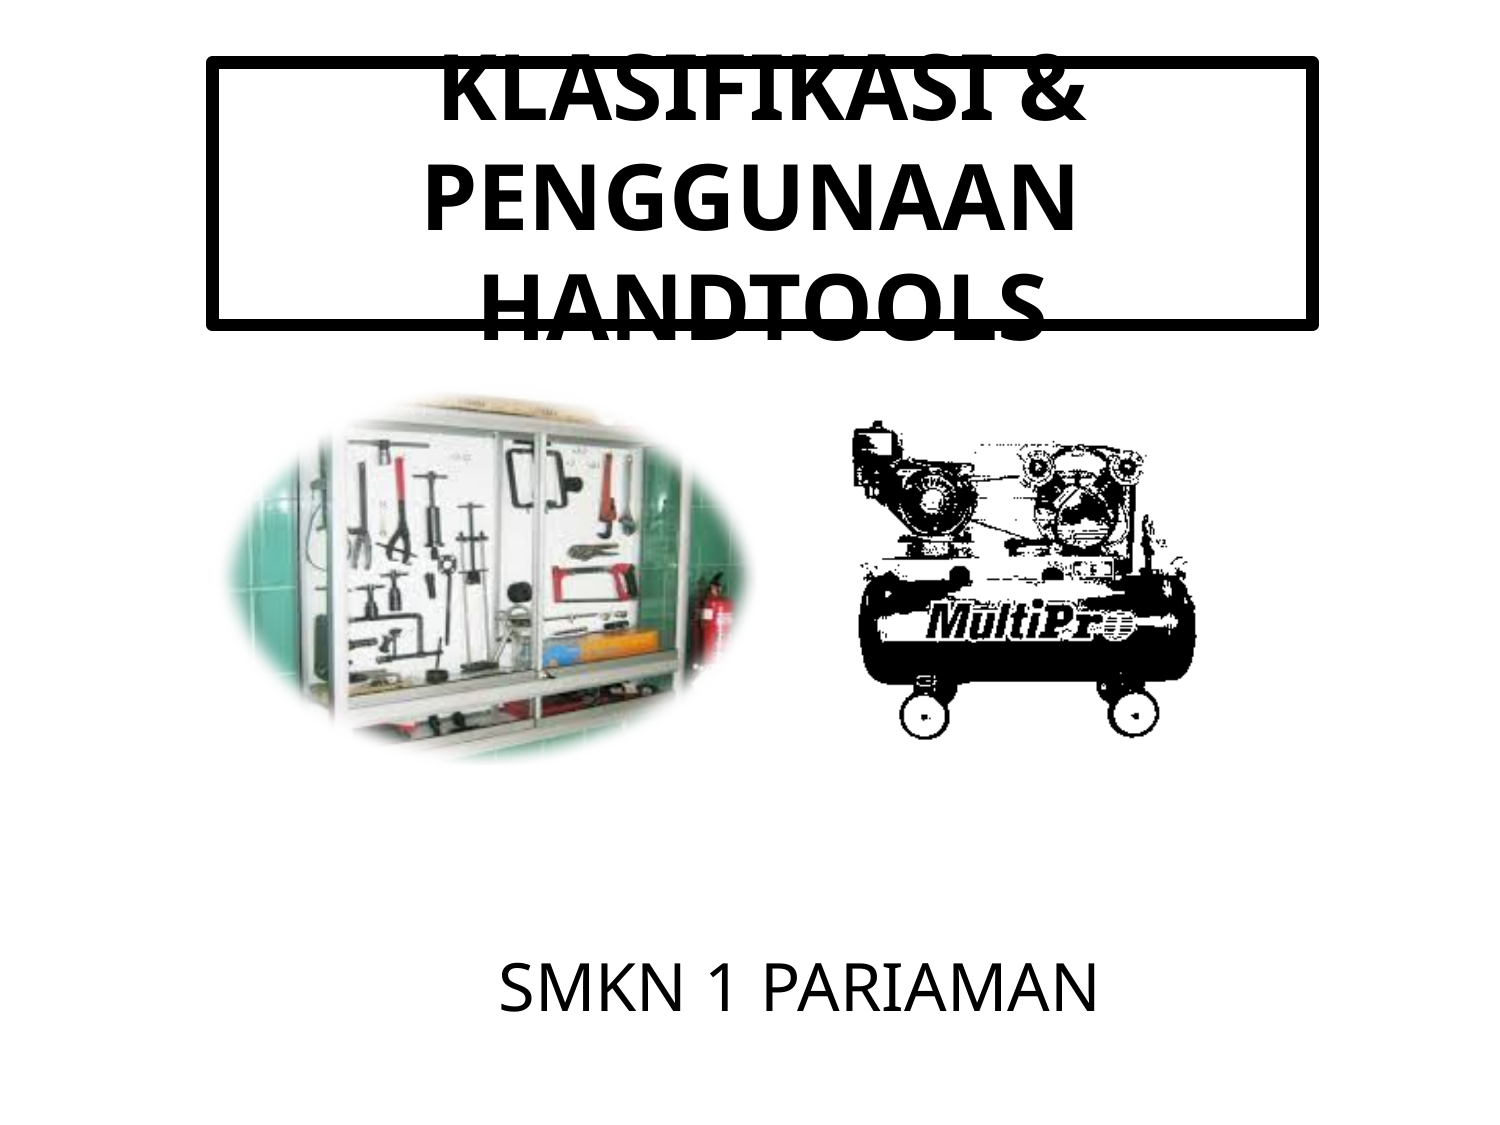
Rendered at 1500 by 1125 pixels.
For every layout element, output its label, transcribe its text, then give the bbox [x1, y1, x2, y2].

picture [213, 382, 762, 771]
picture [837, 409, 1209, 744]
title KLASIFIKASI & PENGGUNAAN HANDTOOLS [210, 60, 1315, 327]
subtitle SMKN 1 PARIAMAN [275, 937, 1325, 1125]
